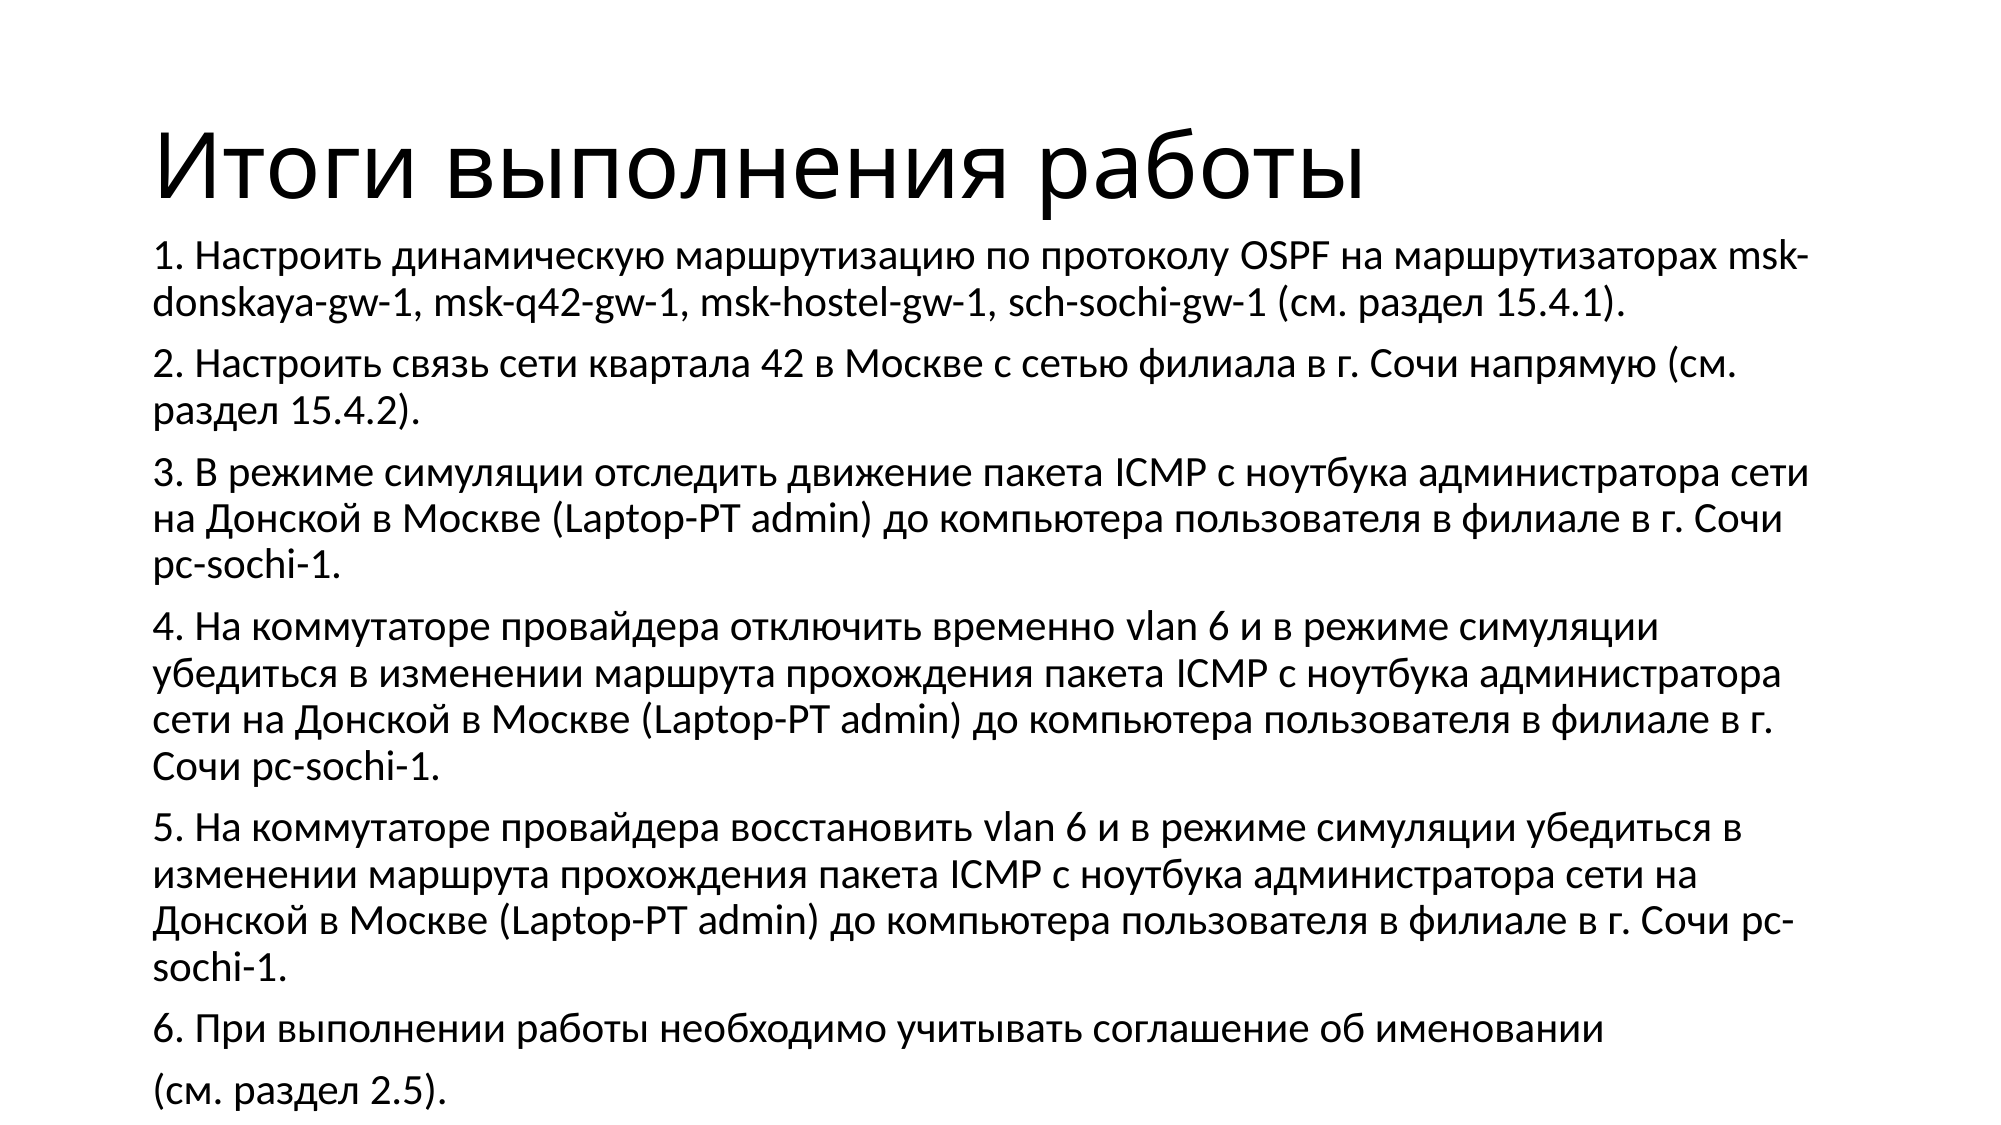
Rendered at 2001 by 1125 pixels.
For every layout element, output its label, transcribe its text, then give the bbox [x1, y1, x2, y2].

text_box 1. Настроить динамическую маршрутизацию по протоколу OSPF на маршрутизаторах msk-donskaya-gw-1, msk-q42-gw-1, msk-hostel-gw-1, sch-sochi-gw-1 (см. раздел 15.4.1). 2. Настроить связь сети квартала 42 в Москве с сетью филиала в г. Сочи напрямую (см. раздел 15.4.2). 3. В режиме симуляции отследить движение пакета ICMP с ноутбука администратора сети на Донской в Москве (Laptop-PT admin) до компьютера пользователя в филиале в г. Сочи pc-sochi-1. 4. На коммутаторе провайдера отключить временно vlan 6 и в режиме симуляции убедиться в изменении маршрута прохождения пакета ICMP с ноутбука администратора сети на Донской в Москве (Laptop-PT admin) до компьютера пользователя в филиале в г. Сочи pc-sochi-1. 5. На коммутаторе провайдера восстановить vlan 6 и в режиме симуляции убедиться в изменении маршрута прохождения пакета ICMP с ноутбука администратора сети на Донской в Москве (Laptop-PT admin) до компьютера пользователя в филиале в г. Сочи pc-sochi-1. 6. При выполнении работы необходимо учитывать соглашение об именовании (см. раздел 2.5). [137, 224, 1863, 1125]
title Итоги выполнения работы [137, 59, 1863, 224]
